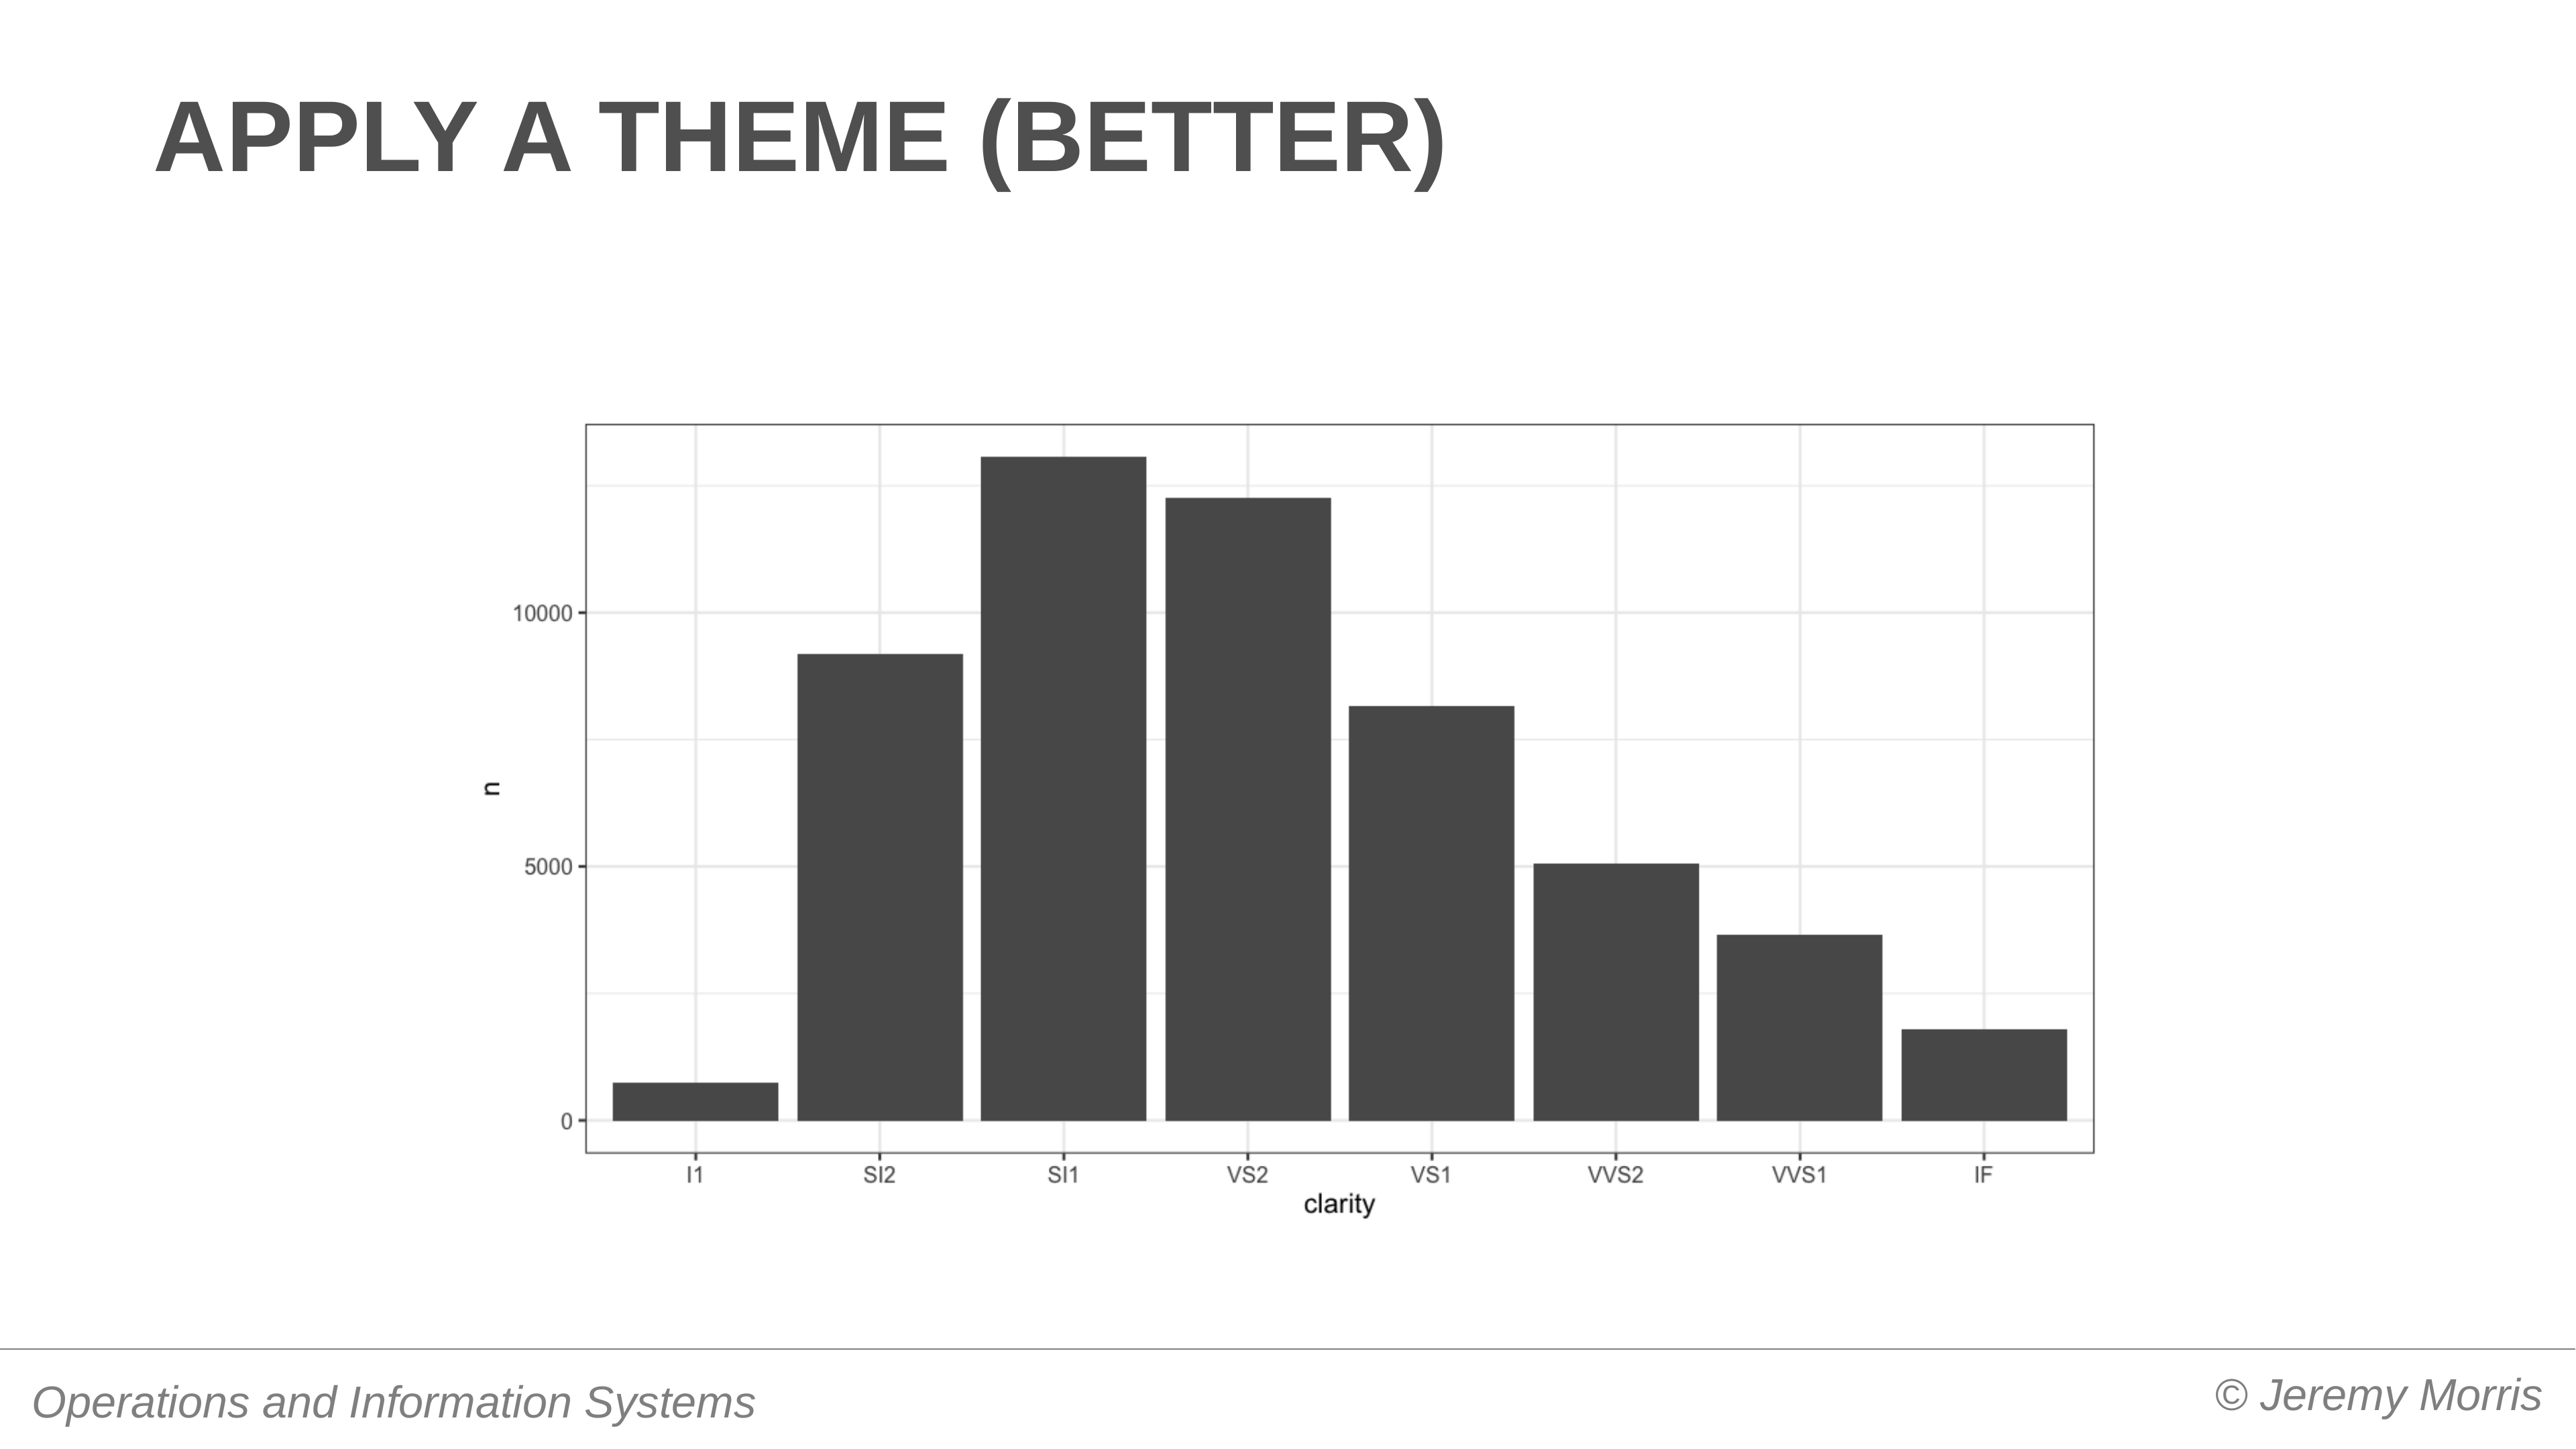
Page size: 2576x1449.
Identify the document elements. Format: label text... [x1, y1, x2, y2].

title Apply a theme (better) [128, 53, 2447, 204]
picture [466, 410, 2109, 1232]
